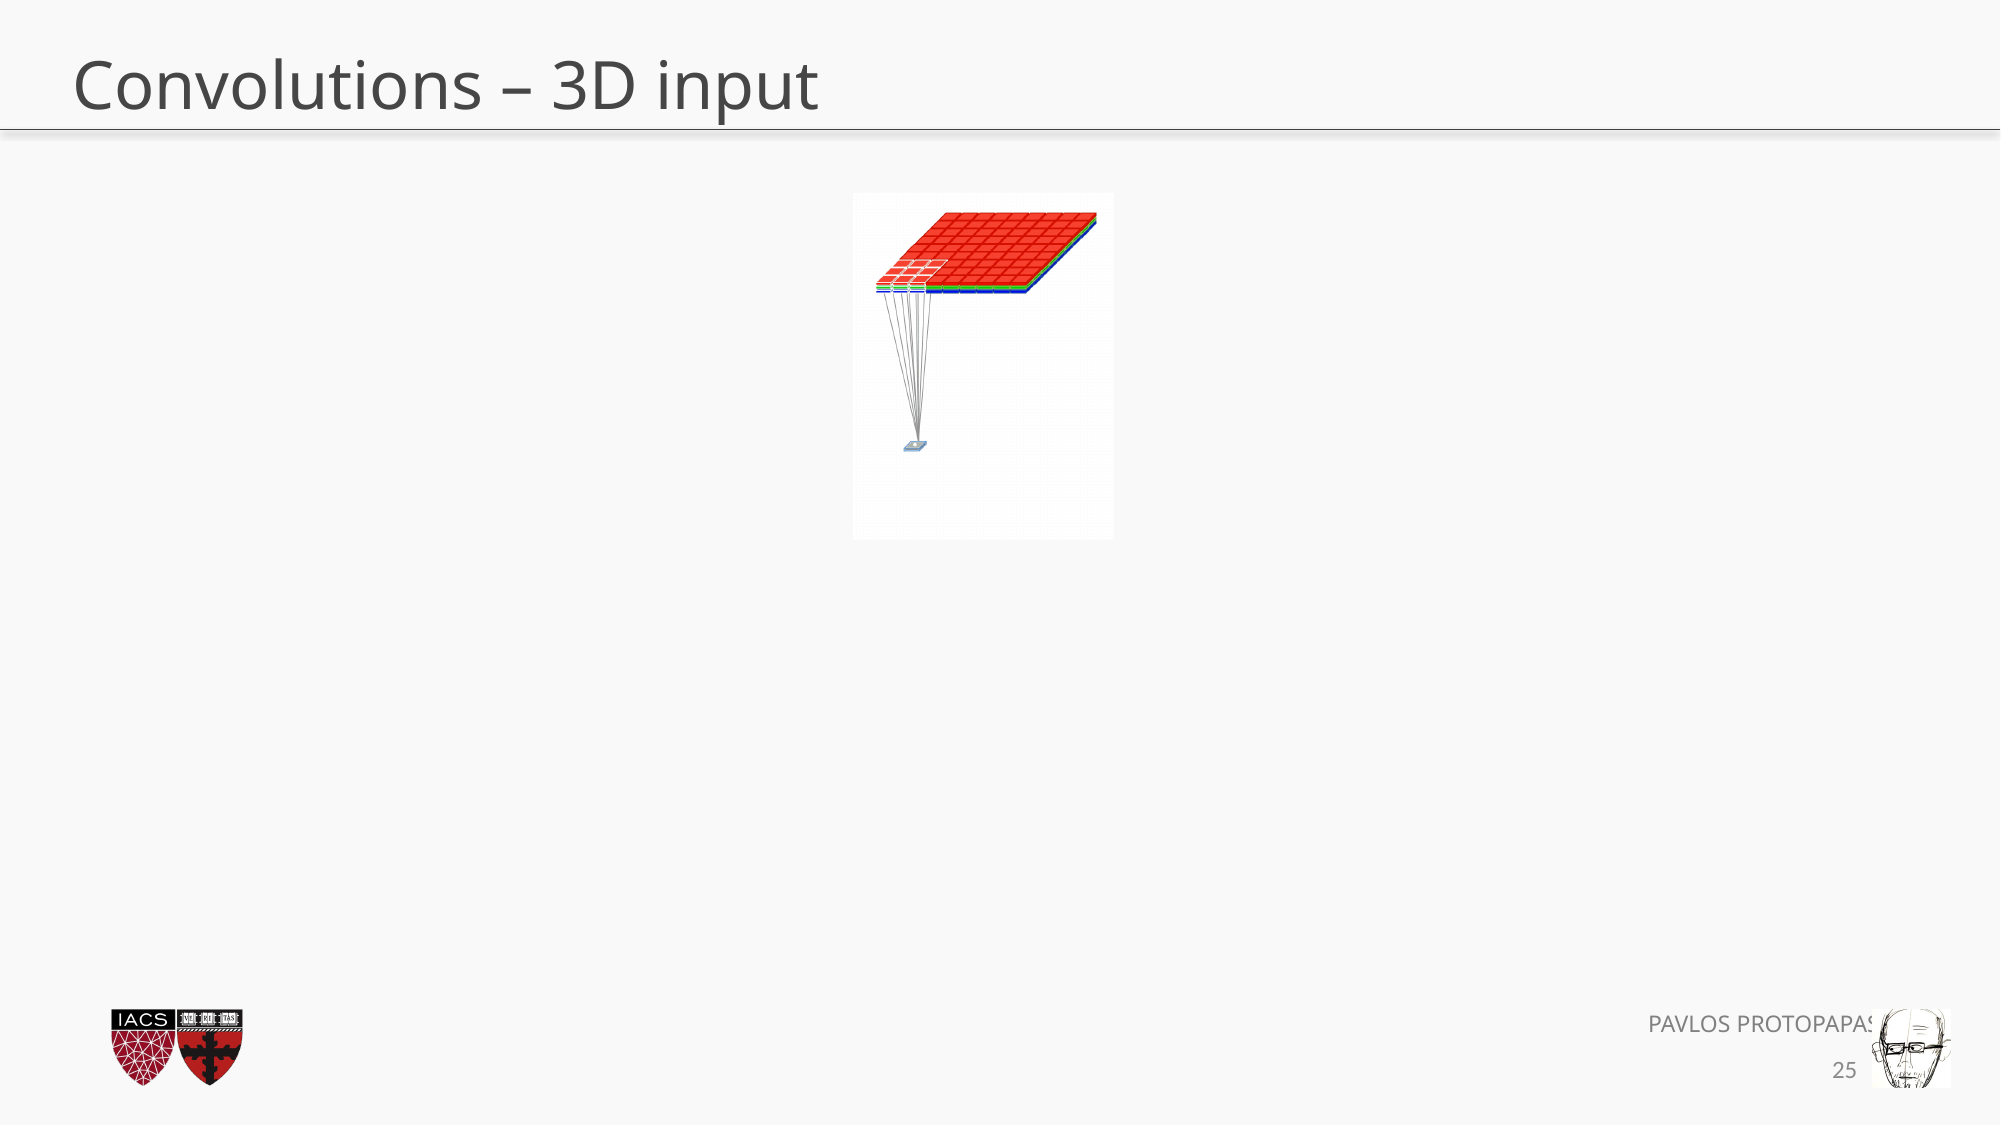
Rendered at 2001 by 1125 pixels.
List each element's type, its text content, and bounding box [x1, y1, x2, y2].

slide_number 25 [1405, 1038, 1873, 1099]
picture [109, 1009, 243, 1086]
title Convolutions – 3D input [57, 35, 1943, 162]
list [853, 192, 1114, 540]
picture [1872, 1009, 1951, 1088]
